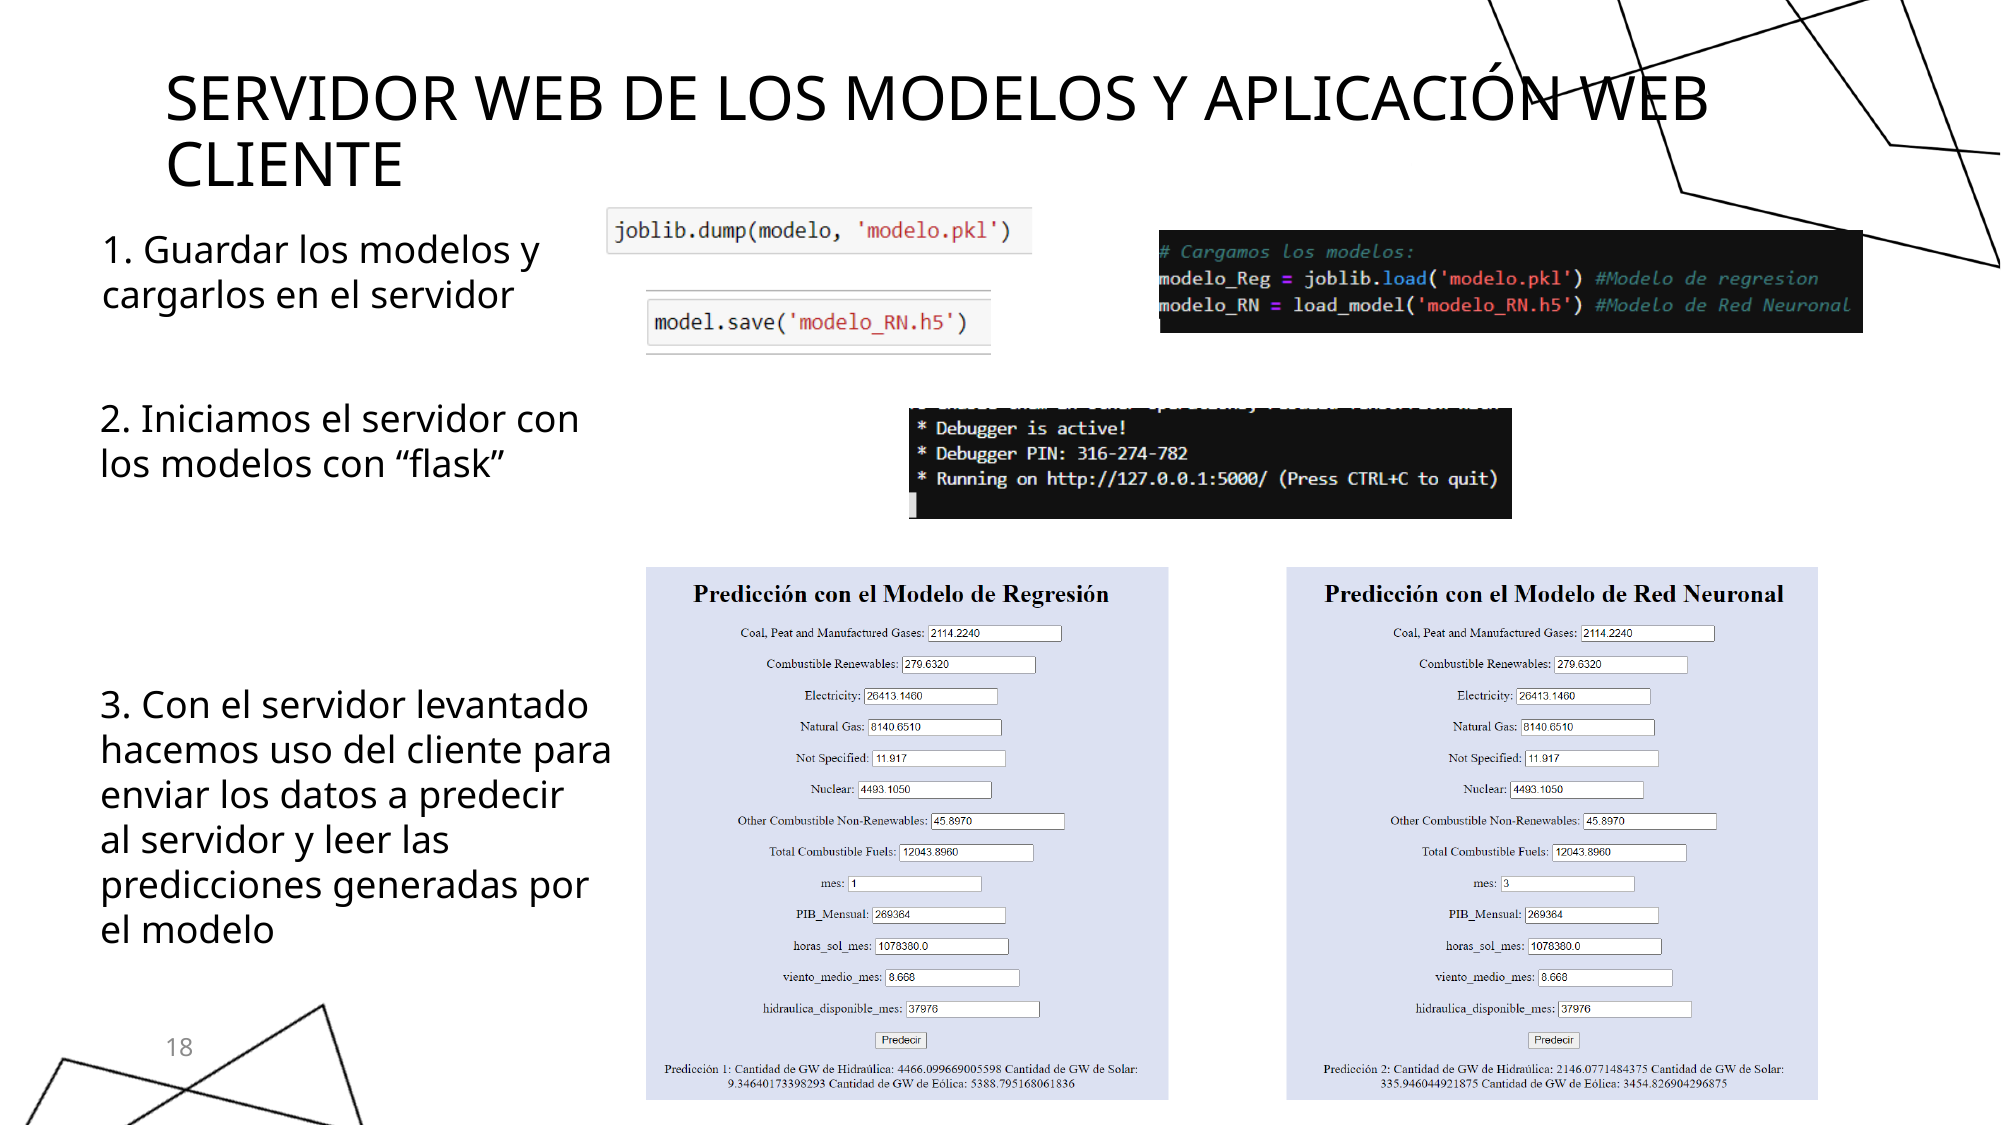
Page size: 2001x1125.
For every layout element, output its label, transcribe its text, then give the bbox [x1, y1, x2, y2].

picture [646, 280, 991, 365]
slide_number 18 [150, 1024, 254, 1074]
picture [1159, 0, 2001, 333]
text_box 1. Guardar los modelos y cargarlos en el servidor [87, 218, 565, 324]
picture [909, 408, 1512, 519]
text_box 2. Iniciamos el servidor con los modelos con “flask” [85, 387, 605, 493]
text_box 3. Con el servidor levantado hacemos uso del cliente para enviar los datos a predecir al servidor y leer las predicciones generadas por el modelo [85, 673, 638, 959]
picture [604, 201, 1033, 261]
title SERVIDOR WEB DE LOS MODELOS Y APLICACIÓN WEB cliente [150, 59, 1982, 208]
picture [0, 976, 408, 1125]
picture [646, 567, 1818, 1100]
